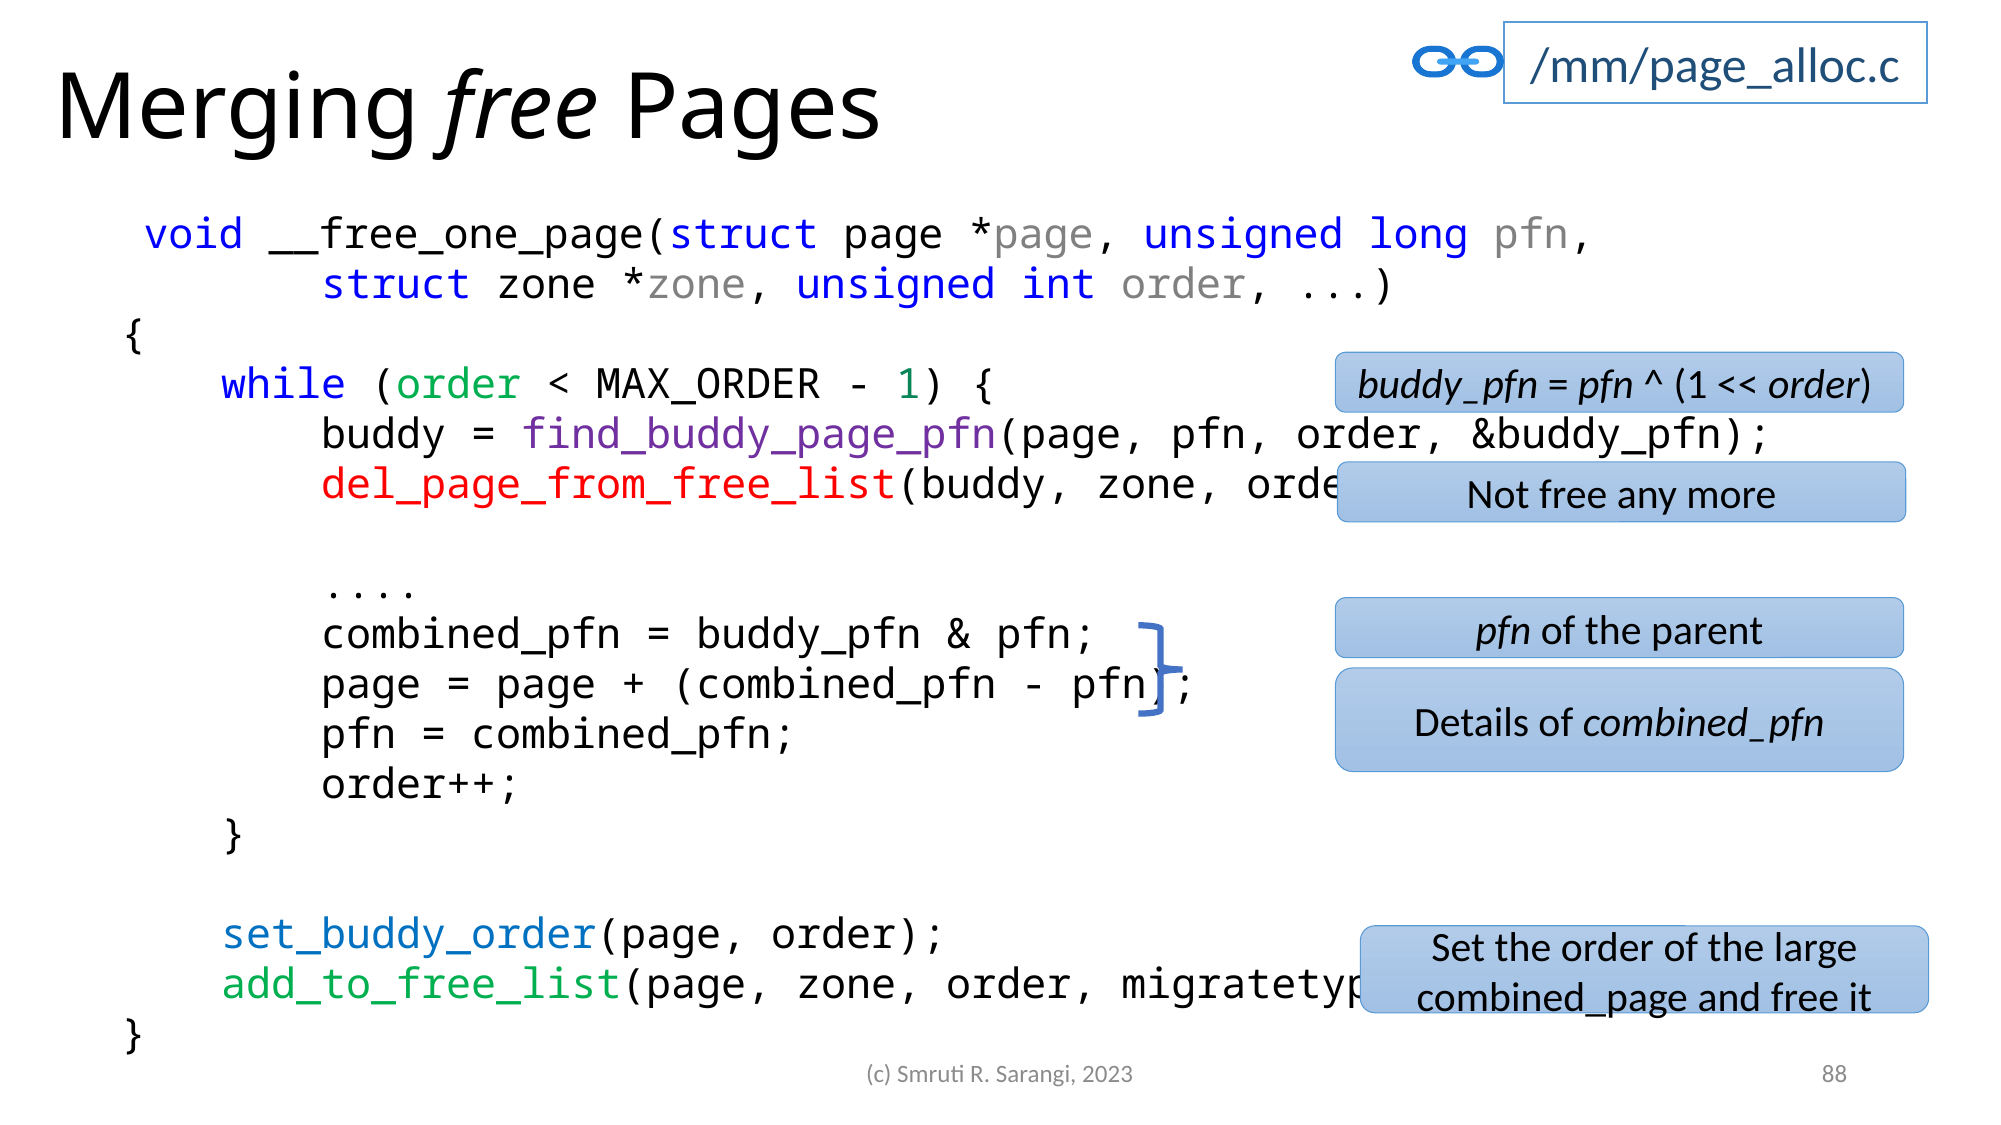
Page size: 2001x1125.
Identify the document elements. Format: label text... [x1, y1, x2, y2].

picture [1412, 23, 1504, 100]
slide_number 88 [1412, 1042, 1863, 1103]
text_box buddy_pfn = pfn ^ (1 << order) [1334, 351, 1905, 413]
footer (c) Smruti R. Sarangi, 2023 [662, 1065, 1338, 1103]
text_box /mm/page_alloc.c [1503, 21, 1928, 104]
title Merging free Pages [39, 0, 1765, 218]
text_box void __free_one_page(struct page *page, unsigned long pfn, struct zone *zone, unsigned int order, ...) { while (order < MAX_ORDER - 1) { buddy = find_buddy_page_pfn(page, pfn, order, &buddy_pfn); del_page_from_free_list(buddy, zone, order); .... combined_pfn = buddy_pfn & pfn; page = page + (combined_pfn - pfn); pfn = combined_pfn; order++; } set_buddy_order(page, order); add_to_free_list(page, zone, order, migratetype); } [106, 199, 1847, 1065]
text_box Details of combined_pfn [1334, 667, 1905, 773]
text_box Not free any more [1336, 461, 1907, 523]
text_box [1138, 624, 1183, 715]
text_box pfn of the parent [1334, 597, 1905, 659]
text_box Set the order of the large combined_page and free it [1359, 925, 1930, 1014]
